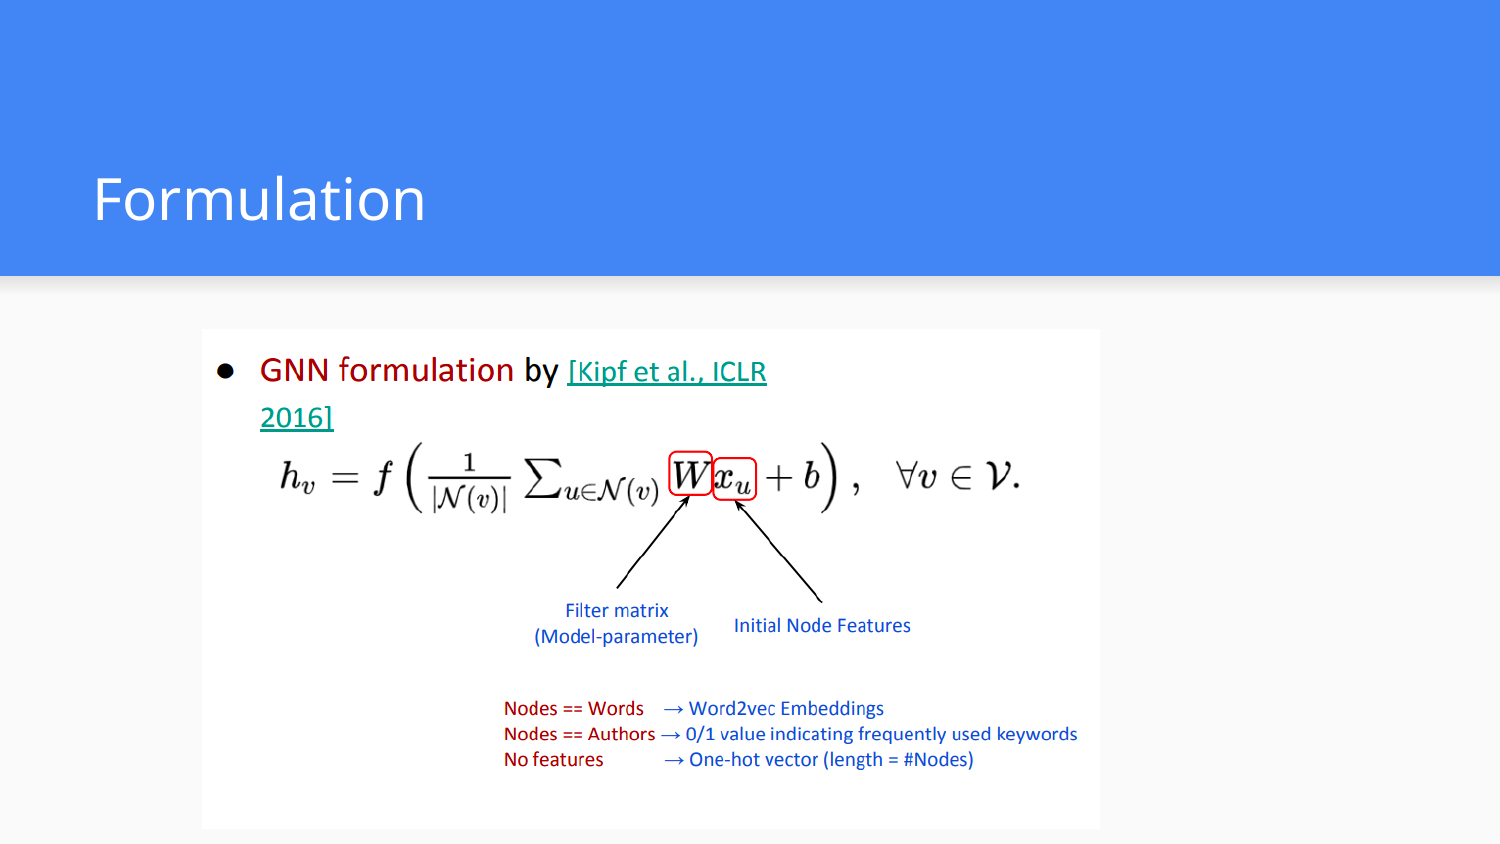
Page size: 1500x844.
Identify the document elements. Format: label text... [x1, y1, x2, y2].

title Formulation [77, 121, 1427, 248]
picture [202, 328, 1100, 829]
